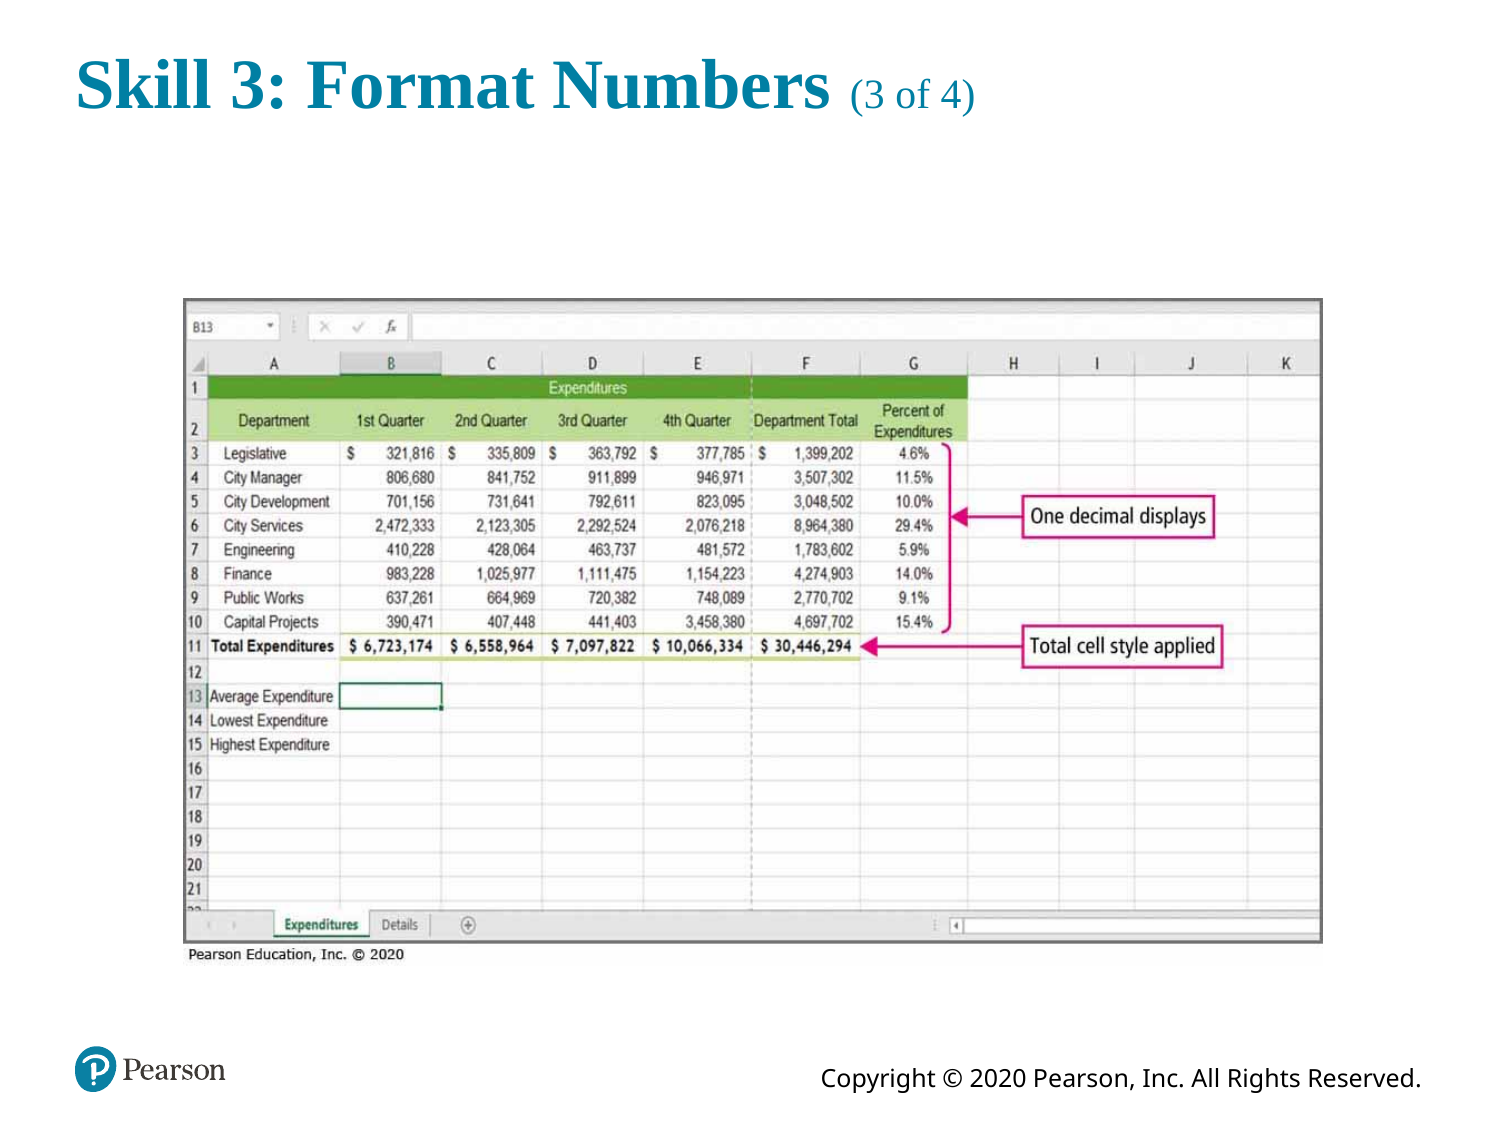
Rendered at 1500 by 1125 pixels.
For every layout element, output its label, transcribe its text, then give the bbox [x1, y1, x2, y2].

title Skill 3: Format Numbers (3 of 4) [75, 37, 1425, 213]
picture [183, 298, 1323, 967]
